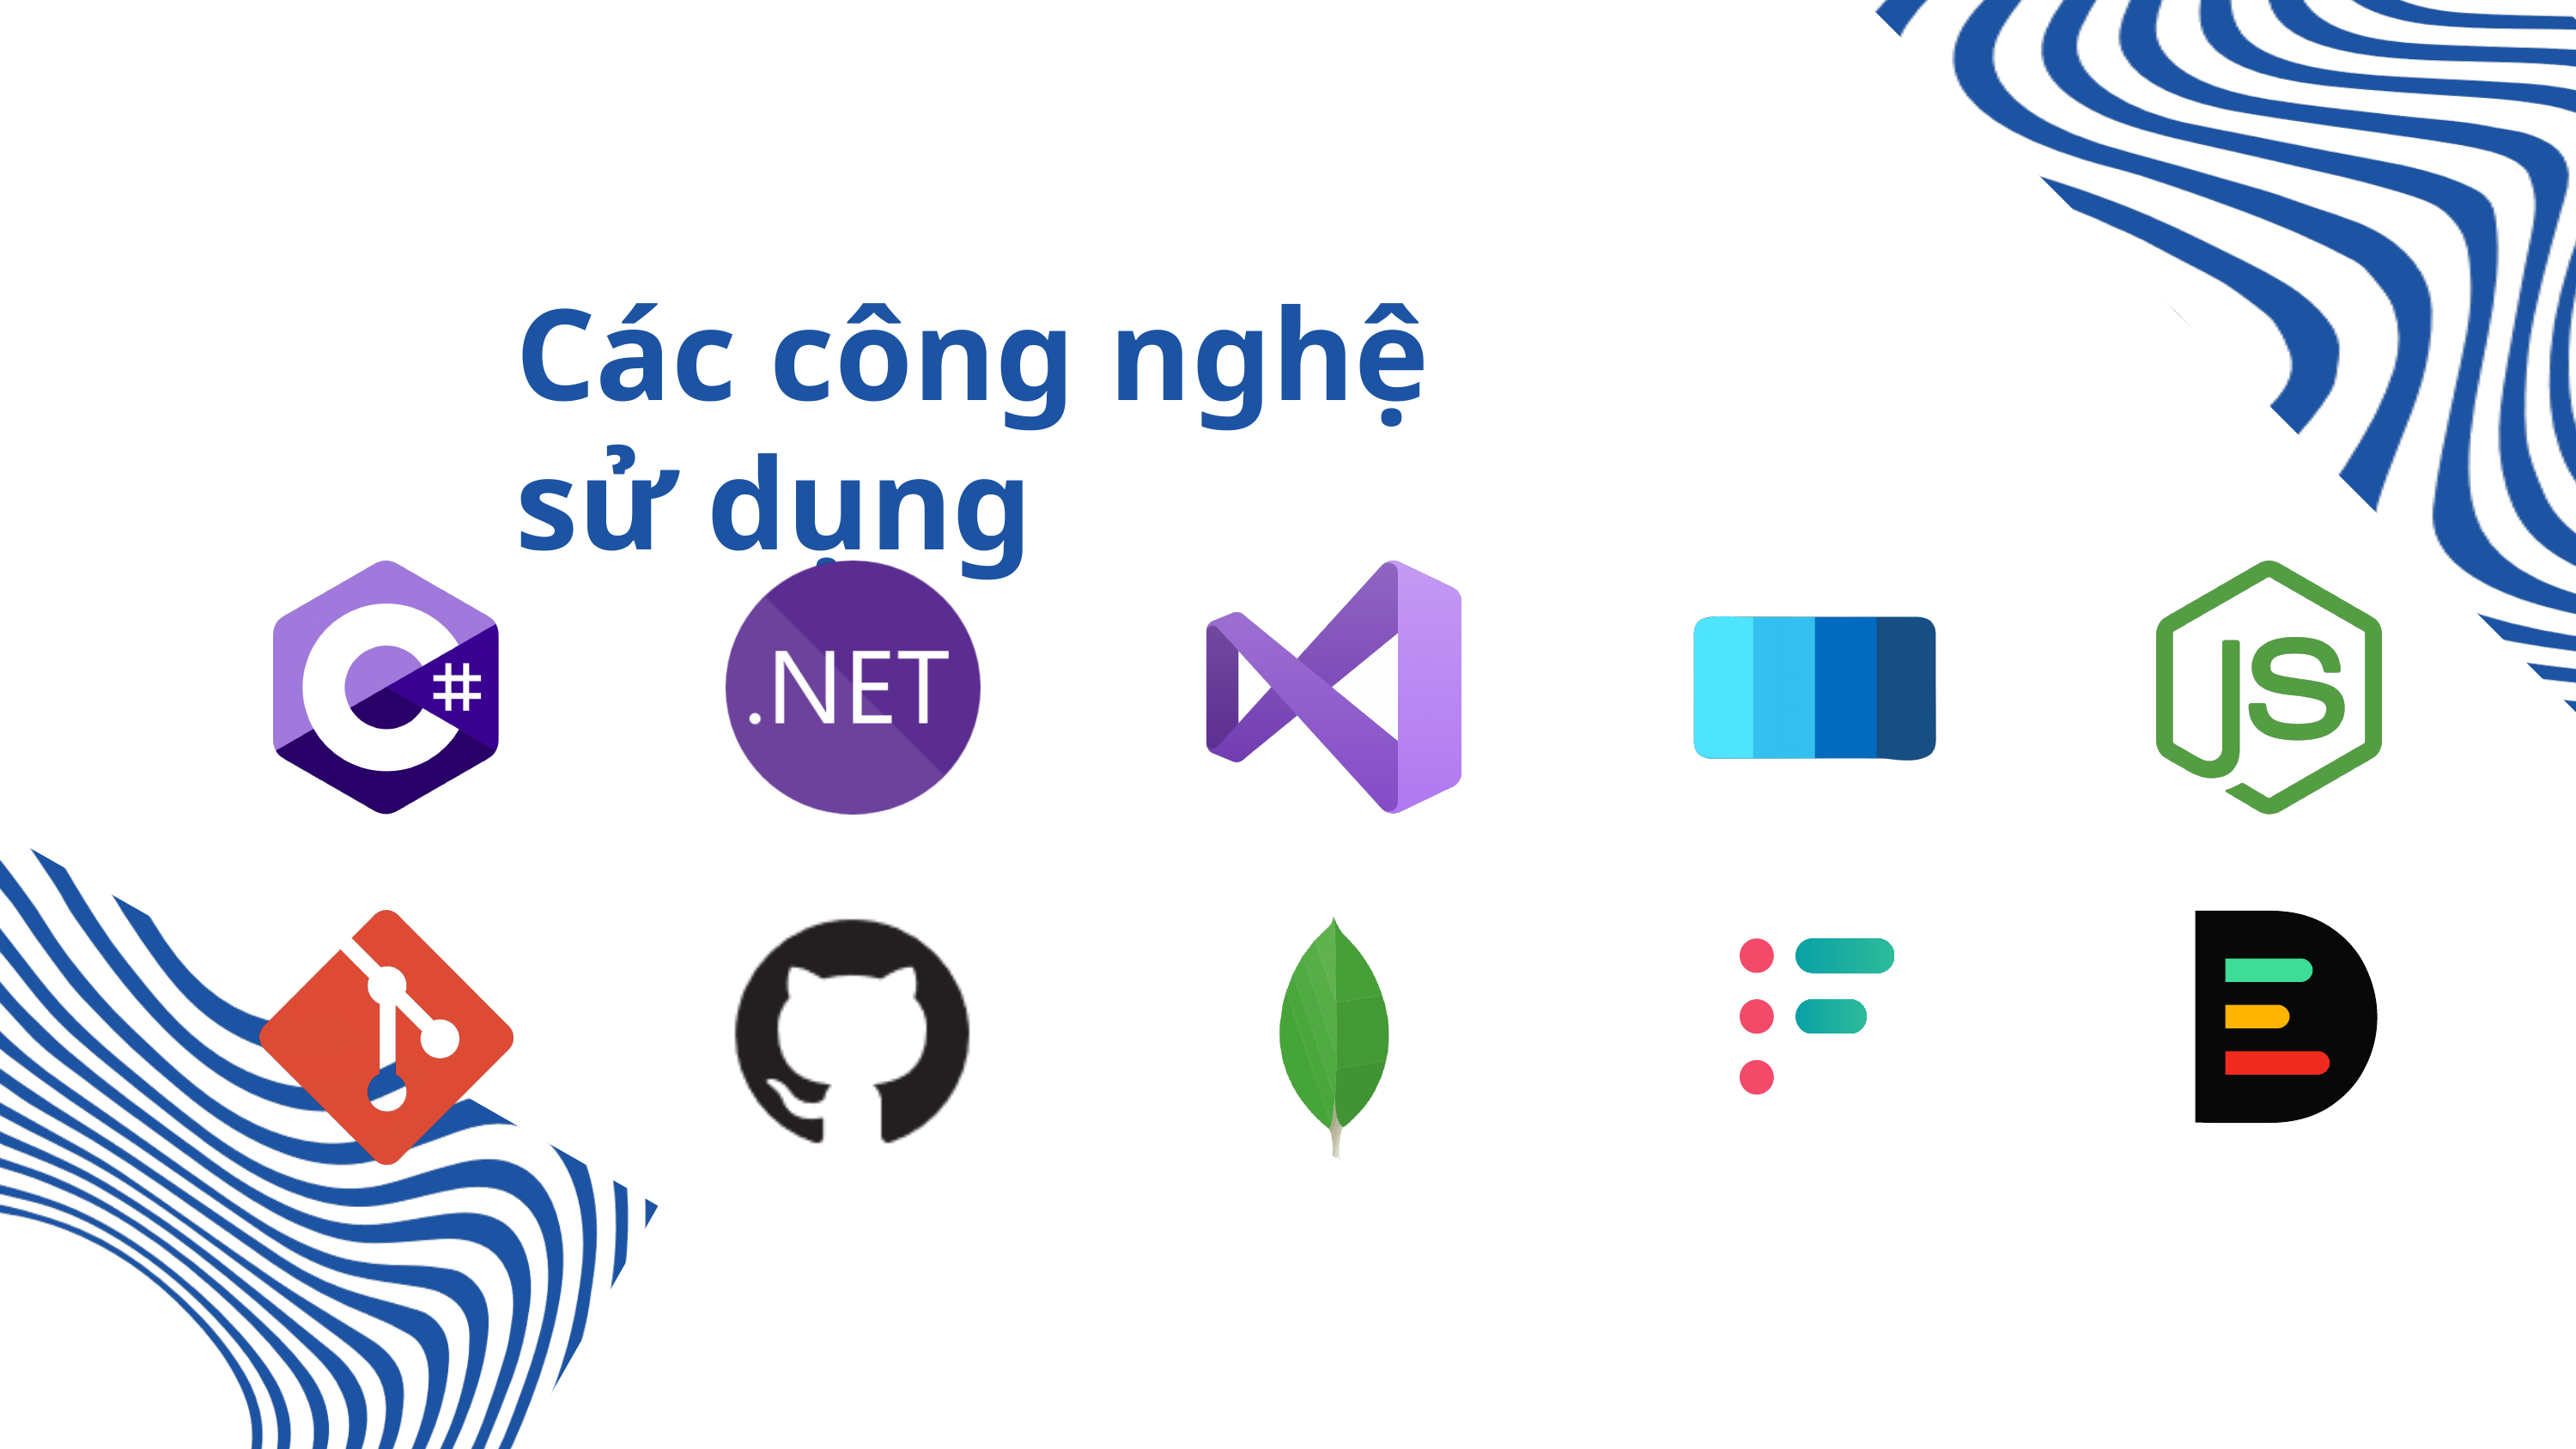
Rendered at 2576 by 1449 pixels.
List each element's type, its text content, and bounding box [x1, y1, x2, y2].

picture [1687, 561, 1942, 815]
text_box [0, 831, 659, 1449]
picture [726, 561, 981, 815]
text_box Các công nghệ sử dụng [514, 276, 1604, 575]
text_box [2195, 910, 2378, 1124]
picture [1206, 561, 1461, 815]
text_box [1739, 937, 1895, 1095]
picture [1206, 910, 1461, 1165]
text_box [1863, 0, 2576, 712]
picture [258, 910, 513, 1165]
picture [2156, 561, 2382, 815]
picture [273, 561, 500, 815]
picture [726, 910, 981, 1165]
